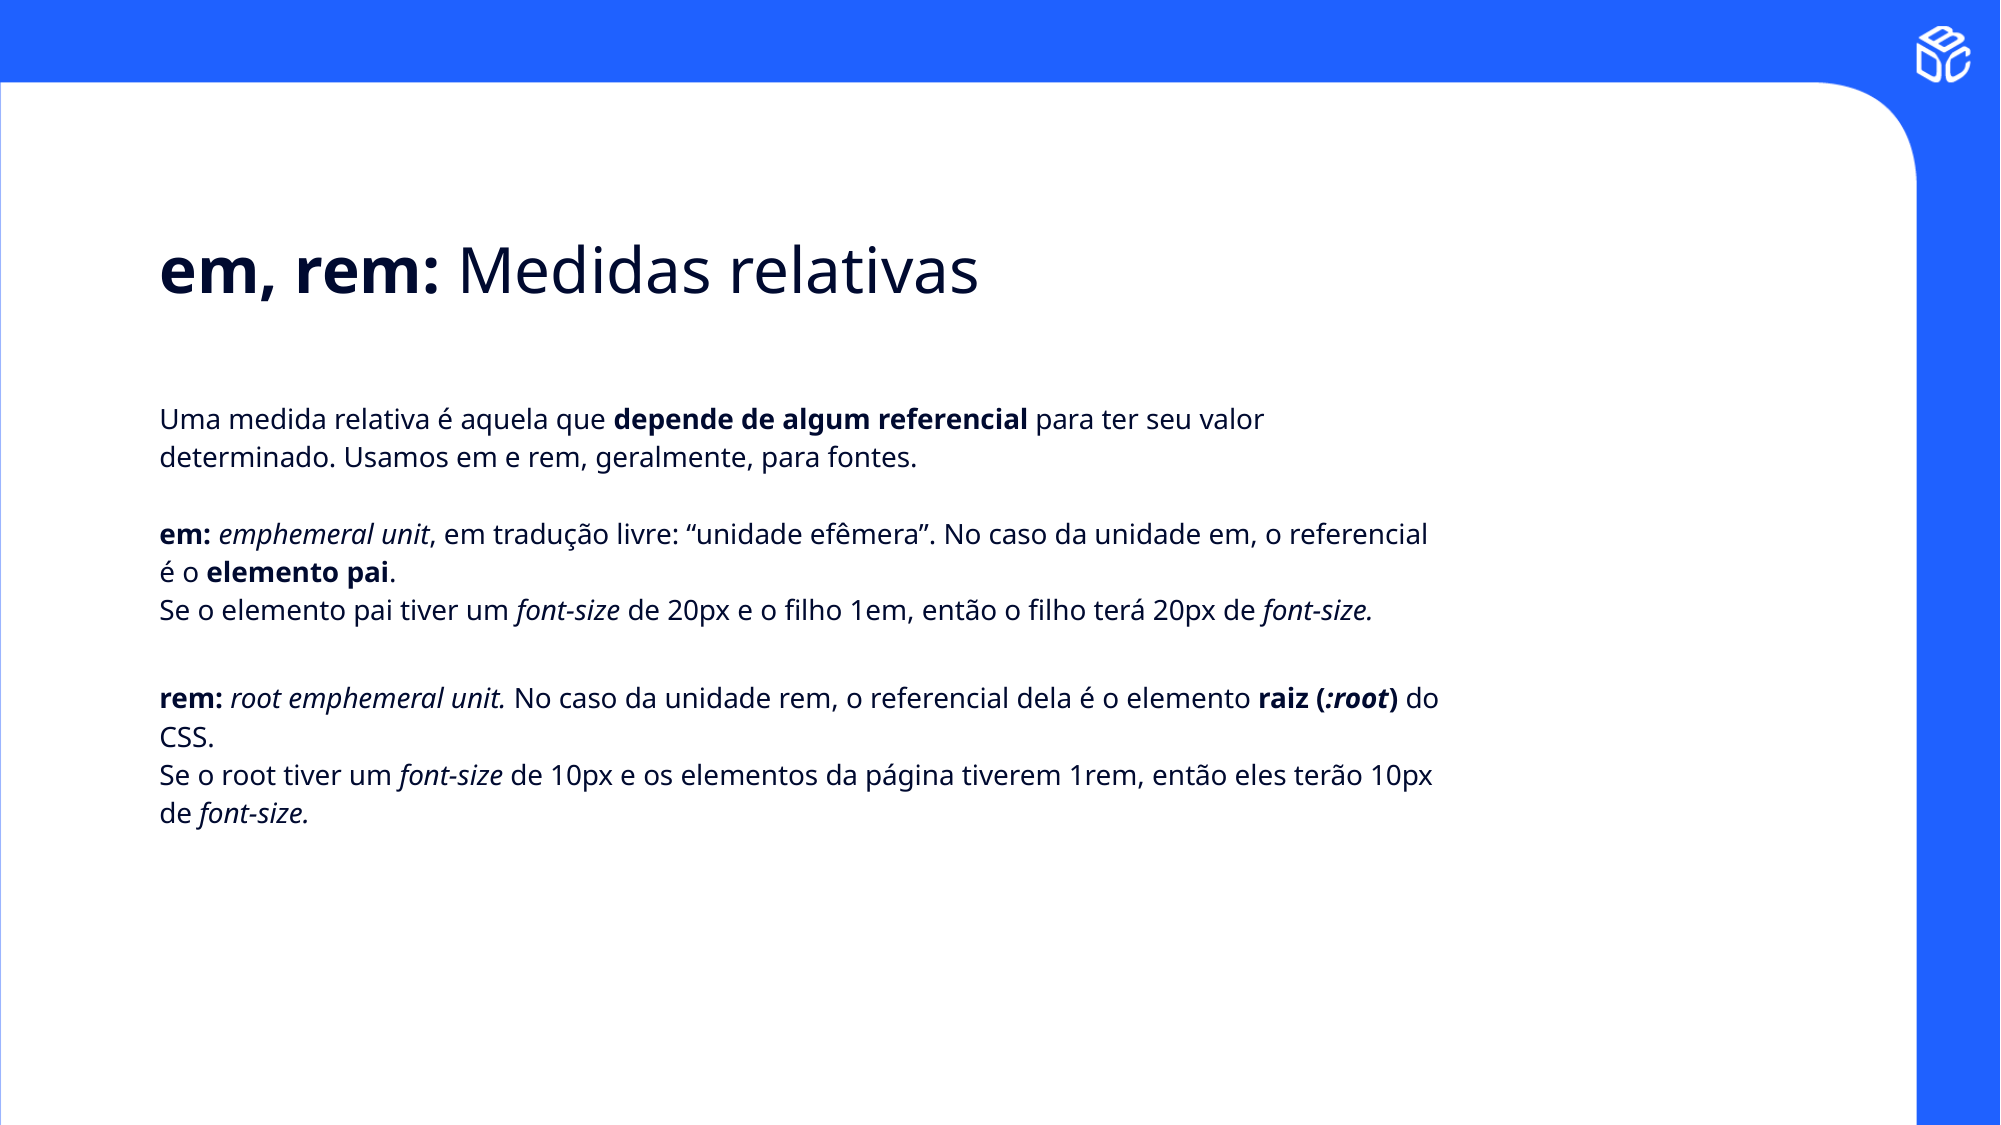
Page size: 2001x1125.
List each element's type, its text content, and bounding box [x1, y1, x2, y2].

picture [0, 0, 2000, 1125]
title em, rem: Medidas relativas [144, 214, 1425, 340]
subtitle Uma medida relativa é aquela que depende de algum referencial para ter seu valor determinado. Usamos em e rem, geralmente, para fontes. em: emphemeral unit, em tradução livre: “unidade efêmera”. No caso da unidade em, o referencial é o elemento pai. Se o elemento pai tiver um font-size de 20px e o filho 1em, então o filho terá 20px de font-size. [144, 381, 1463, 661]
text_box rem: root emphemeral unit. No caso da unidade rem, o referencial dela é o elemento raiz (:root) do CSS. Se o root tiver um font-size de 10px e os elementos da página tiverem 1rem, então eles terão 10px de font-size. [144, 661, 1463, 845]
